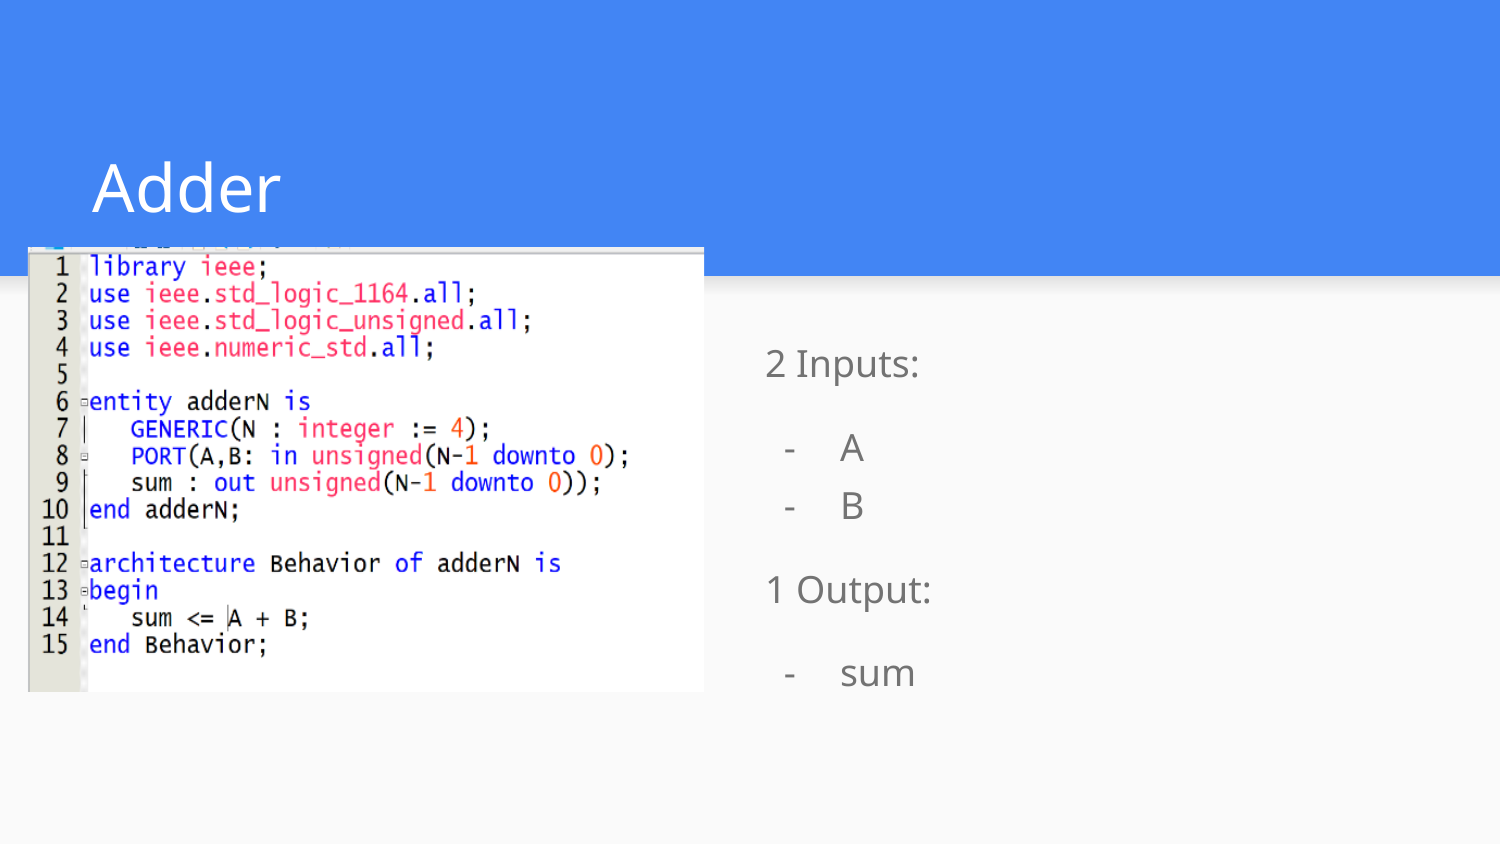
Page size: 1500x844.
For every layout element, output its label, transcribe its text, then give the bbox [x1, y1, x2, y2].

list 2 Inputs: A B 1 Output: sum [750, 314, 1427, 760]
picture [27, 246, 705, 692]
title Adder [77, 121, 1427, 248]
